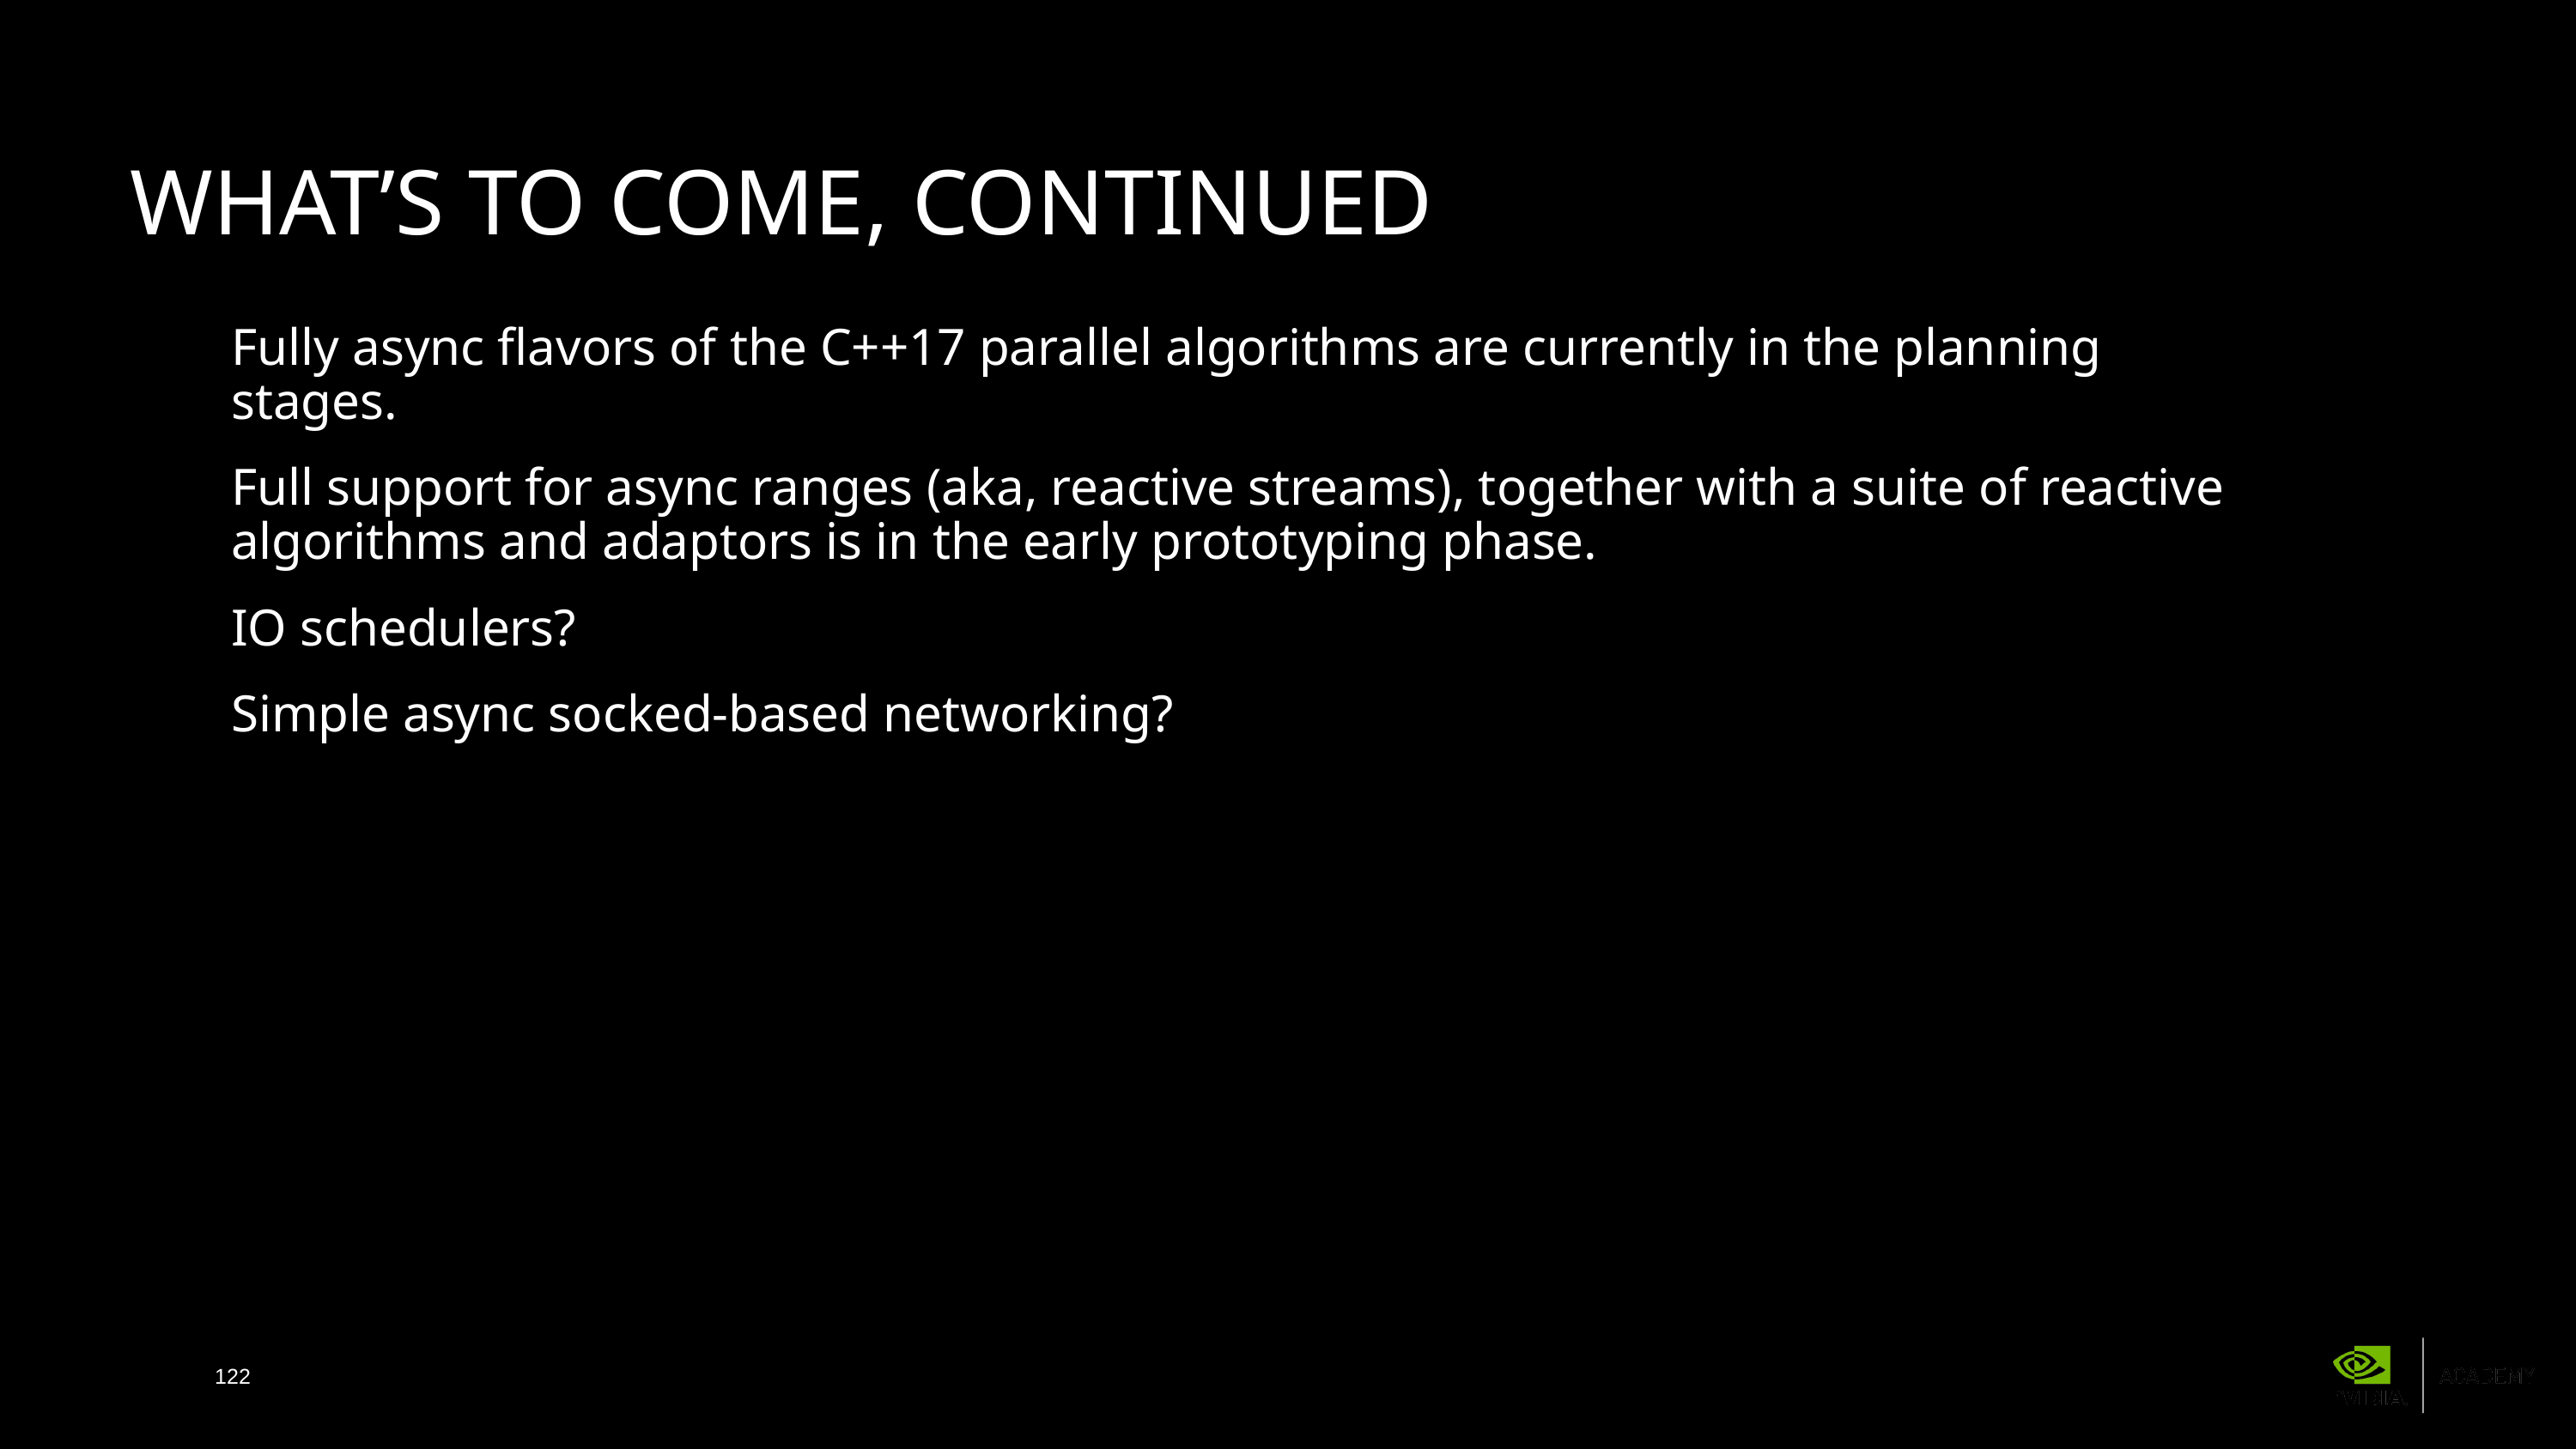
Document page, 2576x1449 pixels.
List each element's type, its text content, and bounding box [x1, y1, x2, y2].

title What’s to come, continued [116, 122, 2459, 262]
picture [2301, 1319, 2561, 1432]
slide_number 122 [202, 1337, 782, 1414]
list Fully async flavors of the C++17 parallel algorithms are currently in the planning stages. Full support for async ranges (aka, reactive streams), together with a suite of reactive algorithms and adaptors is in the early prototyping phase. IO schedulers? Simple async socked-based networking? [217, 315, 2269, 1327]
